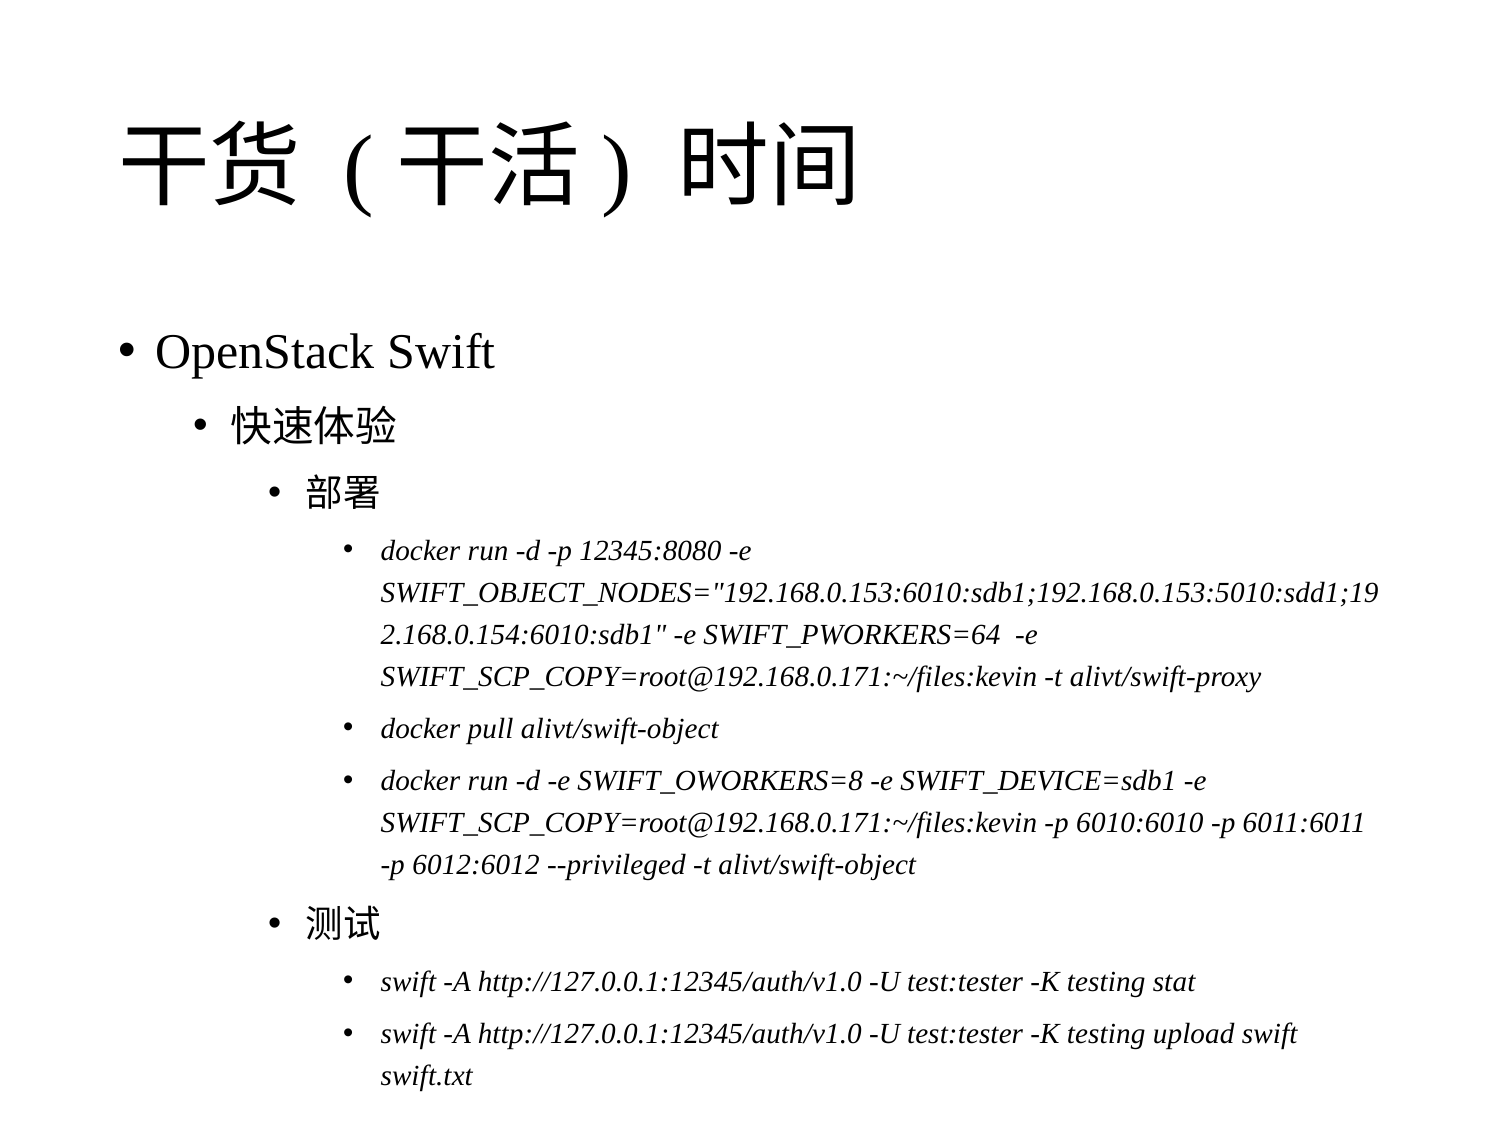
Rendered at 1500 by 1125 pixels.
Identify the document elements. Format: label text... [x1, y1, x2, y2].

title 干货 (干活) 时间 [103, 59, 1397, 278]
list OpenStack Swift 快速体验 部署 docker run -d -p 12345:8080 -e SWIFT_OBJECT_NODES="192.168.0.153:6010:sdb1;192.168.0.153:5010:sdd1;192.168.0.154:6010:sdb1" -e SWIFT_PWORKERS=64 -e SWIFT_SCP_COPY=root@192.168.0.171:~/files:kevin -t alivt/swift-proxy docker pull alivt/swift-object docker run -d -e SWIFT_OWORKERS=8 -e SWIFT_DEVICE=sdb1 -e SWIFT_SCP_COPY=root@192.168.0.171:~/files:kevin -p 6010:6010 -p 6011:6011 -p 6012:6012 --privileged -t alivt/swift-object 测试 swift -A http://127.0.0.1:12345/auth/v1.0 -U test:tester -K testing stat swift -A http://127.0.0.1:12345/auth/v1.0 -U test:tester -K testing upload swift swift.txt [103, 299, 1397, 1099]
